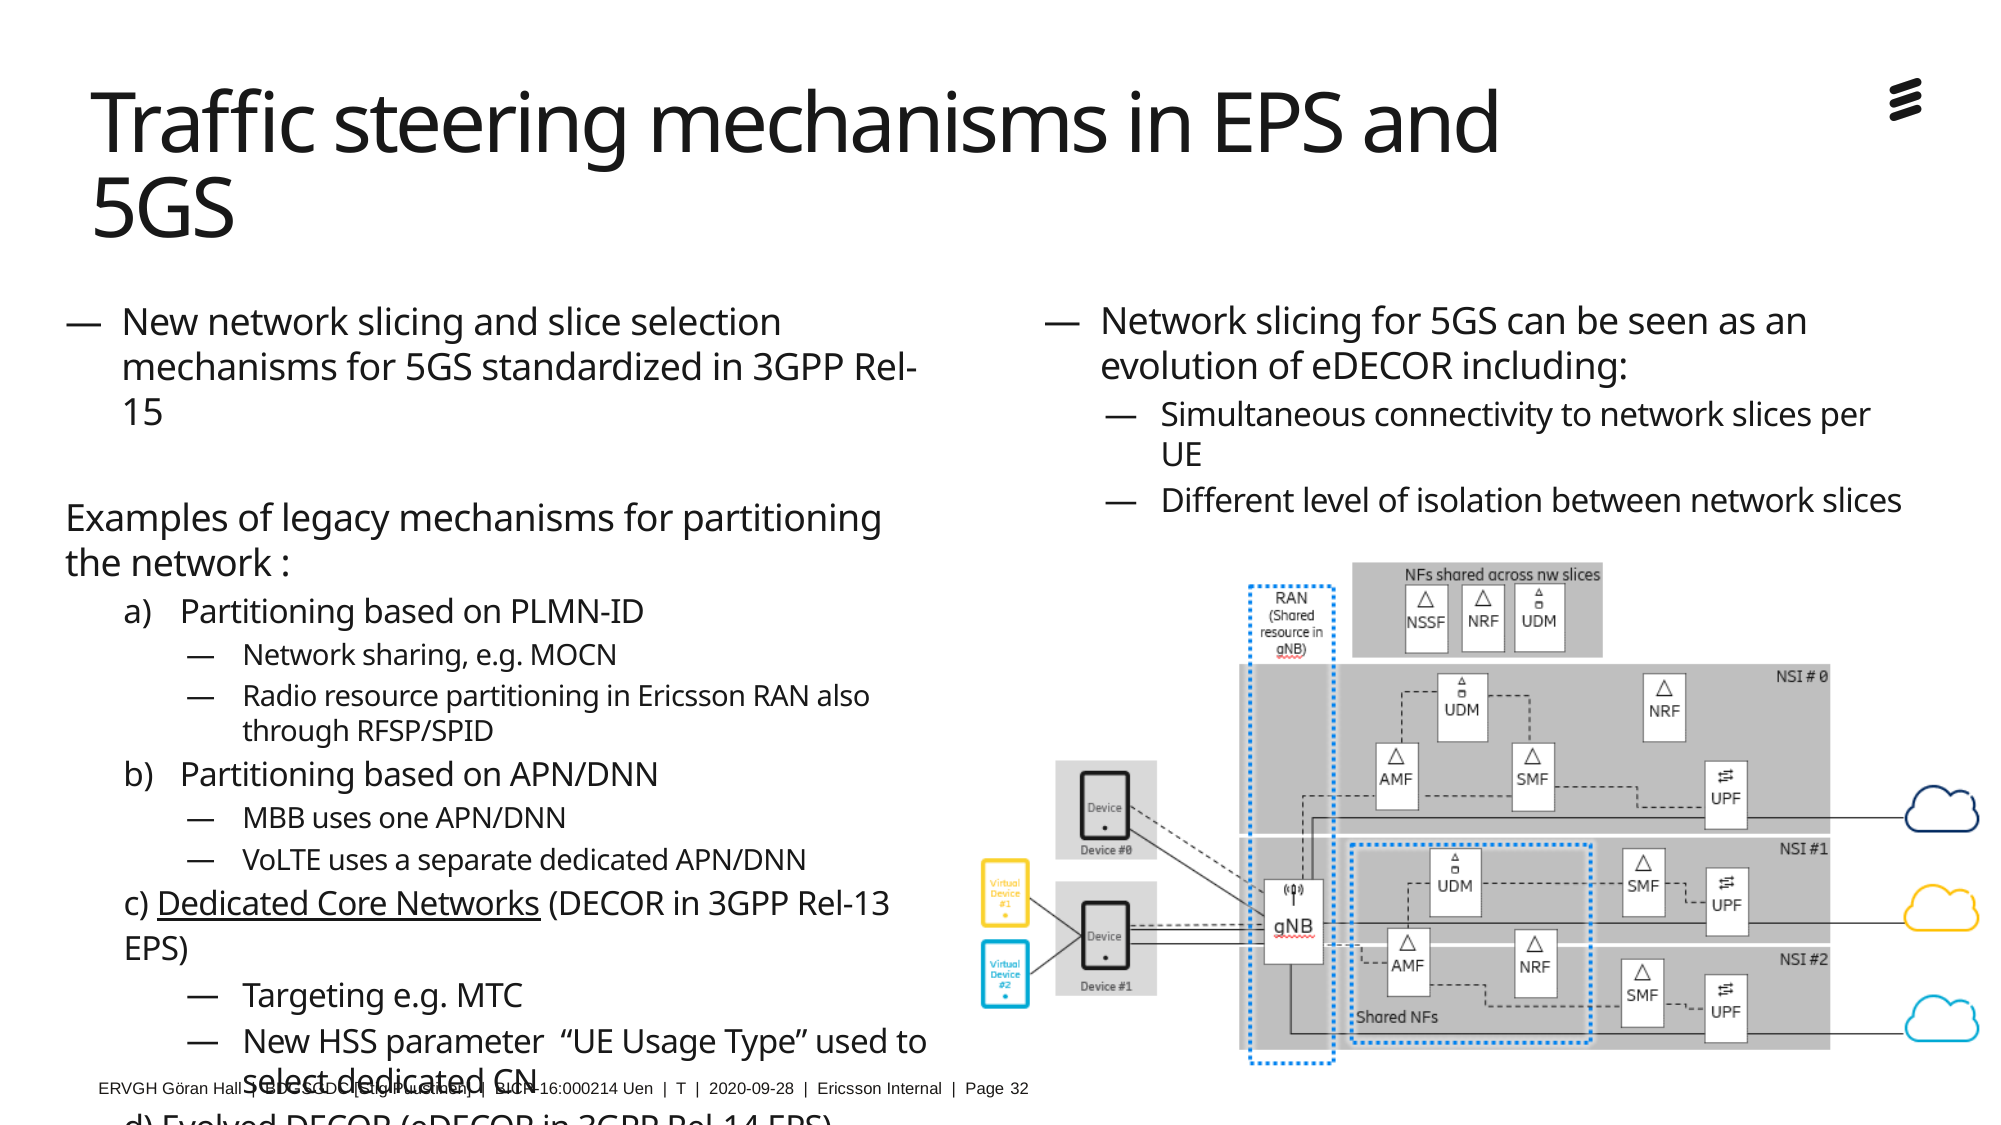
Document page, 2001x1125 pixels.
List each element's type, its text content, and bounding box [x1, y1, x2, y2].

title Traffic steering mechanisms in EPS and 5GS [78, 77, 1591, 256]
list New network slicing and slice selection mechanisms for 5GS standardized in 3GPP Rel-15 Examples of legacy mechanisms for partitioning the network : Partitioning based on PLMN-ID Network sharing, e.g. MOCN Radio resource partitioning in Ericsson RAN also through RFSP/SPID Partitioning based on APN/DNN MBB uses one APN/DNN VoLTE uses a separate dedicated APN/DNN c) Dedicated Core Networks (DECOR in 3GPP Rel-13 EPS) Targeting e.g. MTC New HSS parameter “UE Usage Type” used to select dedicated CN d) Evolved DECOR (eDECOR in 3GPP Rel-14 EPS) [53, 291, 950, 1050]
picture [1884, 78, 1927, 121]
picture [949, 524, 2000, 1077]
list Network slicing for 5GS can be seen as an evolution of eDECOR including: Simultaneous connectivity to network slices per UE Different level of isolation between network slices RAN slice awareness [1031, 291, 1930, 522]
